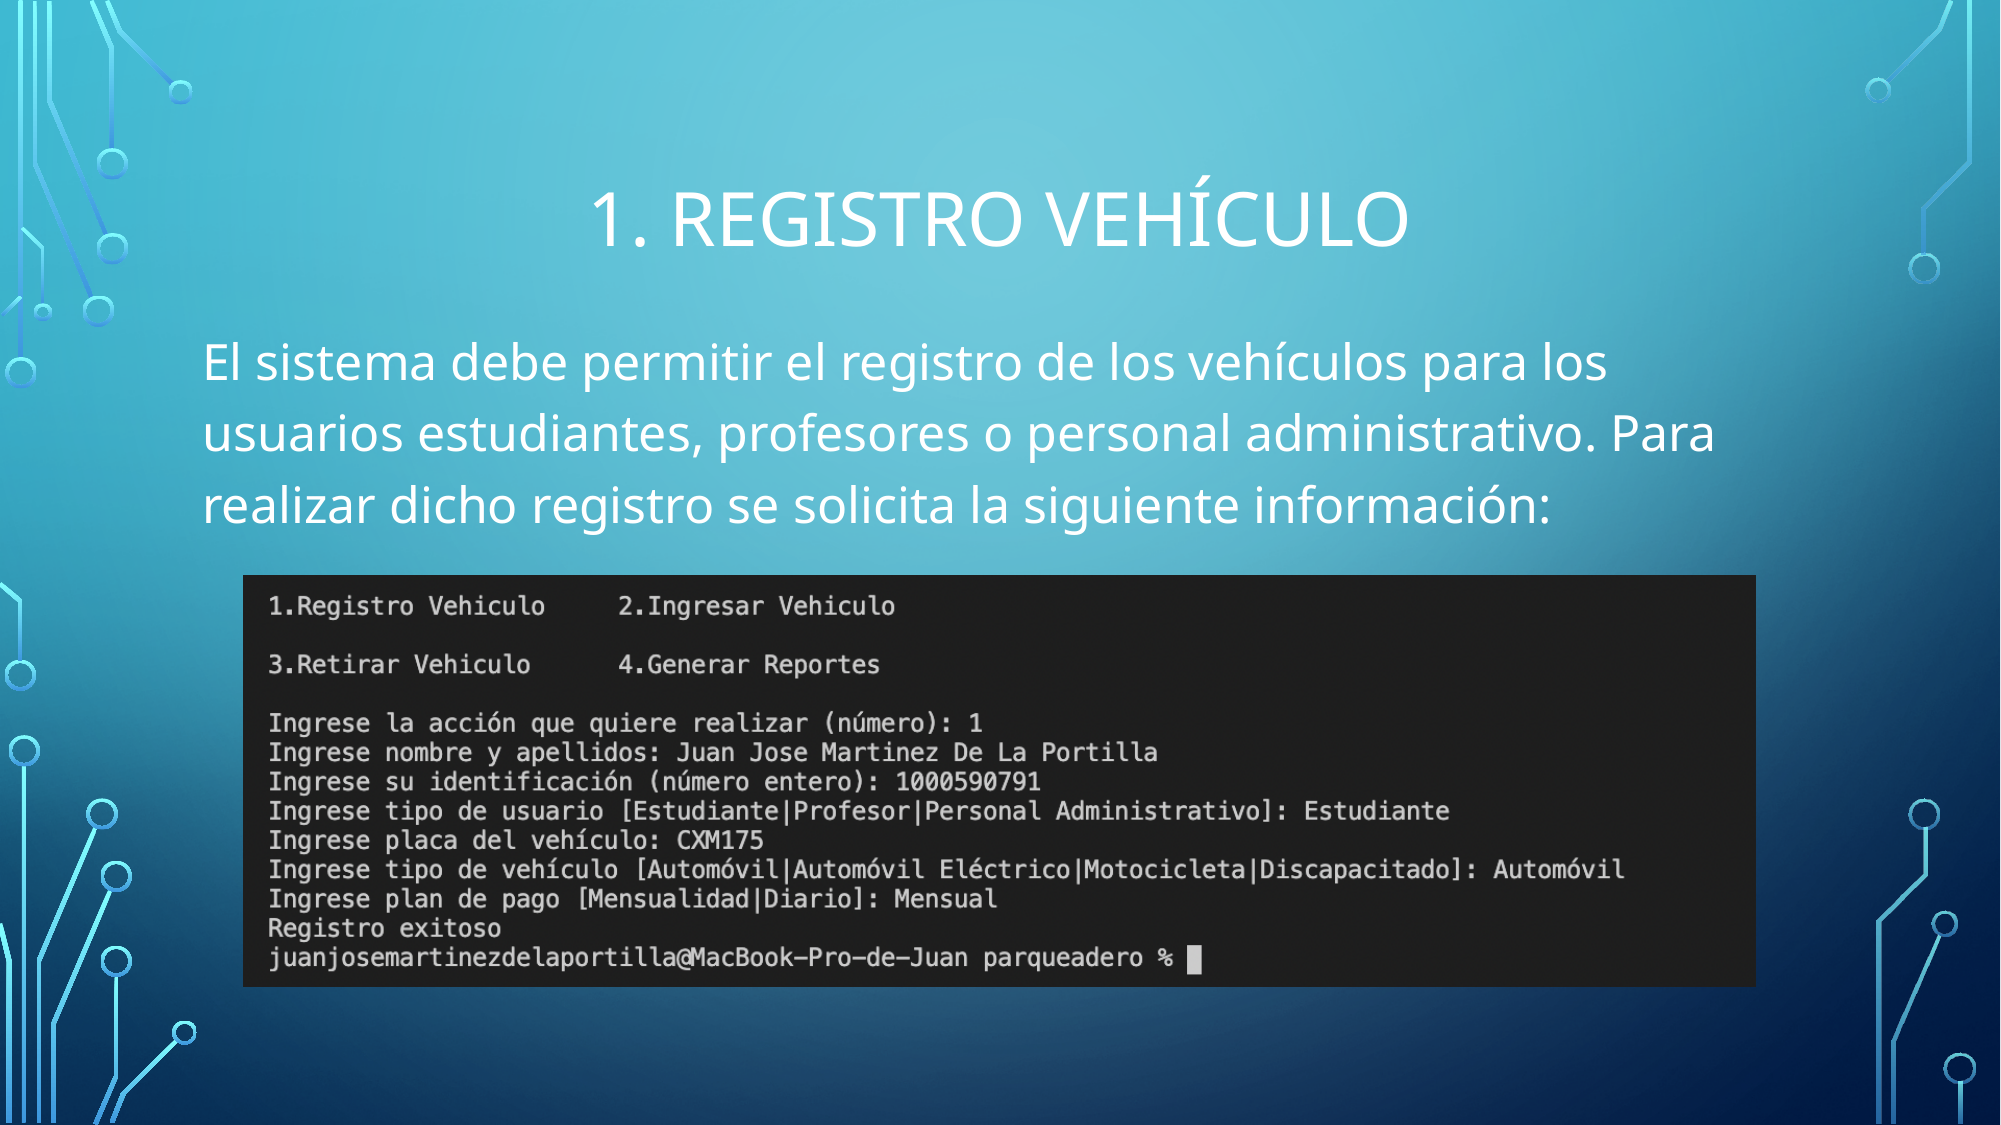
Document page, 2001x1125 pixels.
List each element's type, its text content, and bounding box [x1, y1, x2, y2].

title 1. Registro vehículo [187, 101, 1813, 310]
picture [243, 575, 1757, 987]
list El sistema debe permitir el registro de los vehículos para los usuarios estudiantes, profesores o personal administrativo. Para realizar dicho registro se solicita la siguiente información: [187, 310, 1813, 892]
